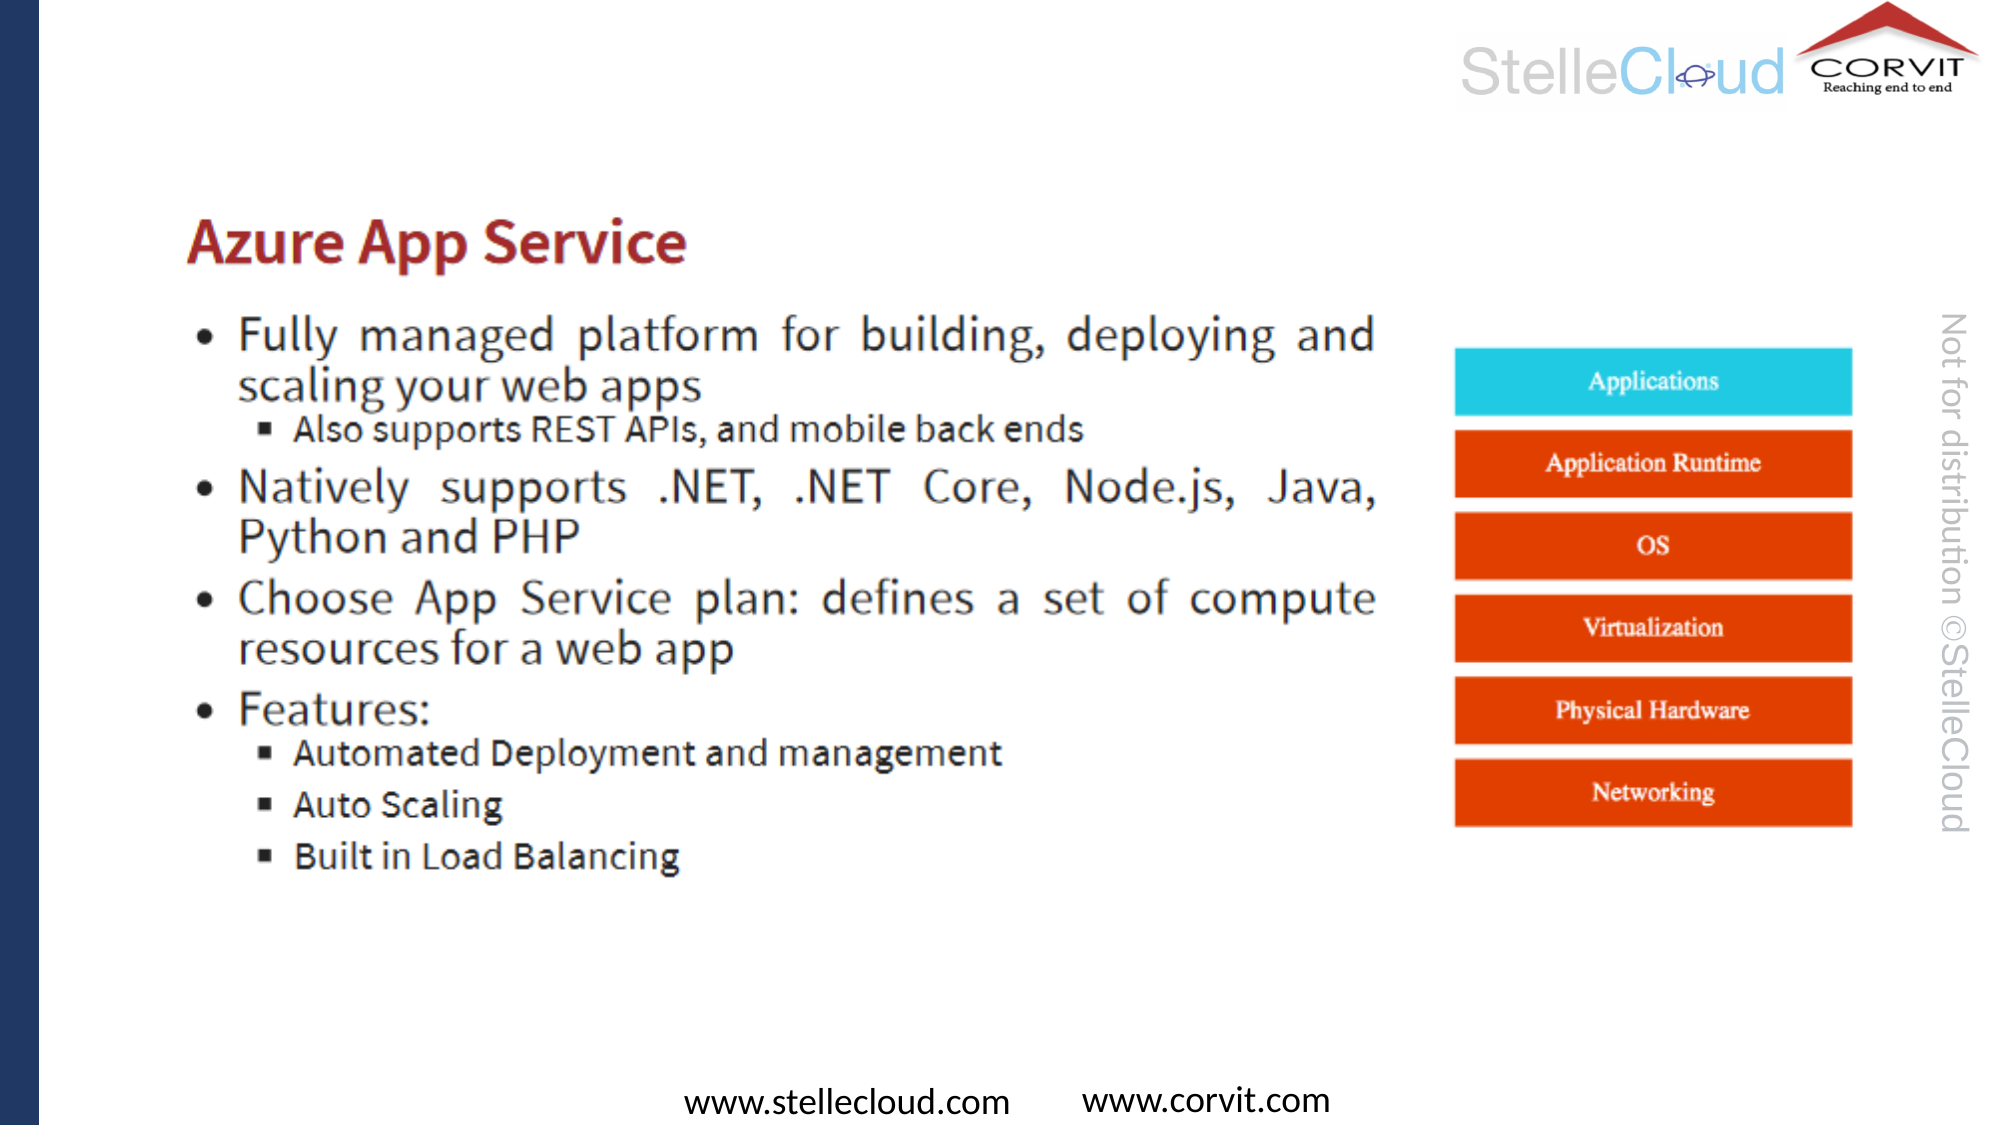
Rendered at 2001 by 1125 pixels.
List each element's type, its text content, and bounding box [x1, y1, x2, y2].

text_box www.corvit.com [1067, 1067, 1347, 1125]
text_box Not for distribution ⒸStelleCloud [1927, 297, 1988, 1125]
picture [1455, 0, 1988, 111]
picture [178, 202, 1877, 963]
text_box www.stellecloud.com [669, 1069, 1027, 1125]
